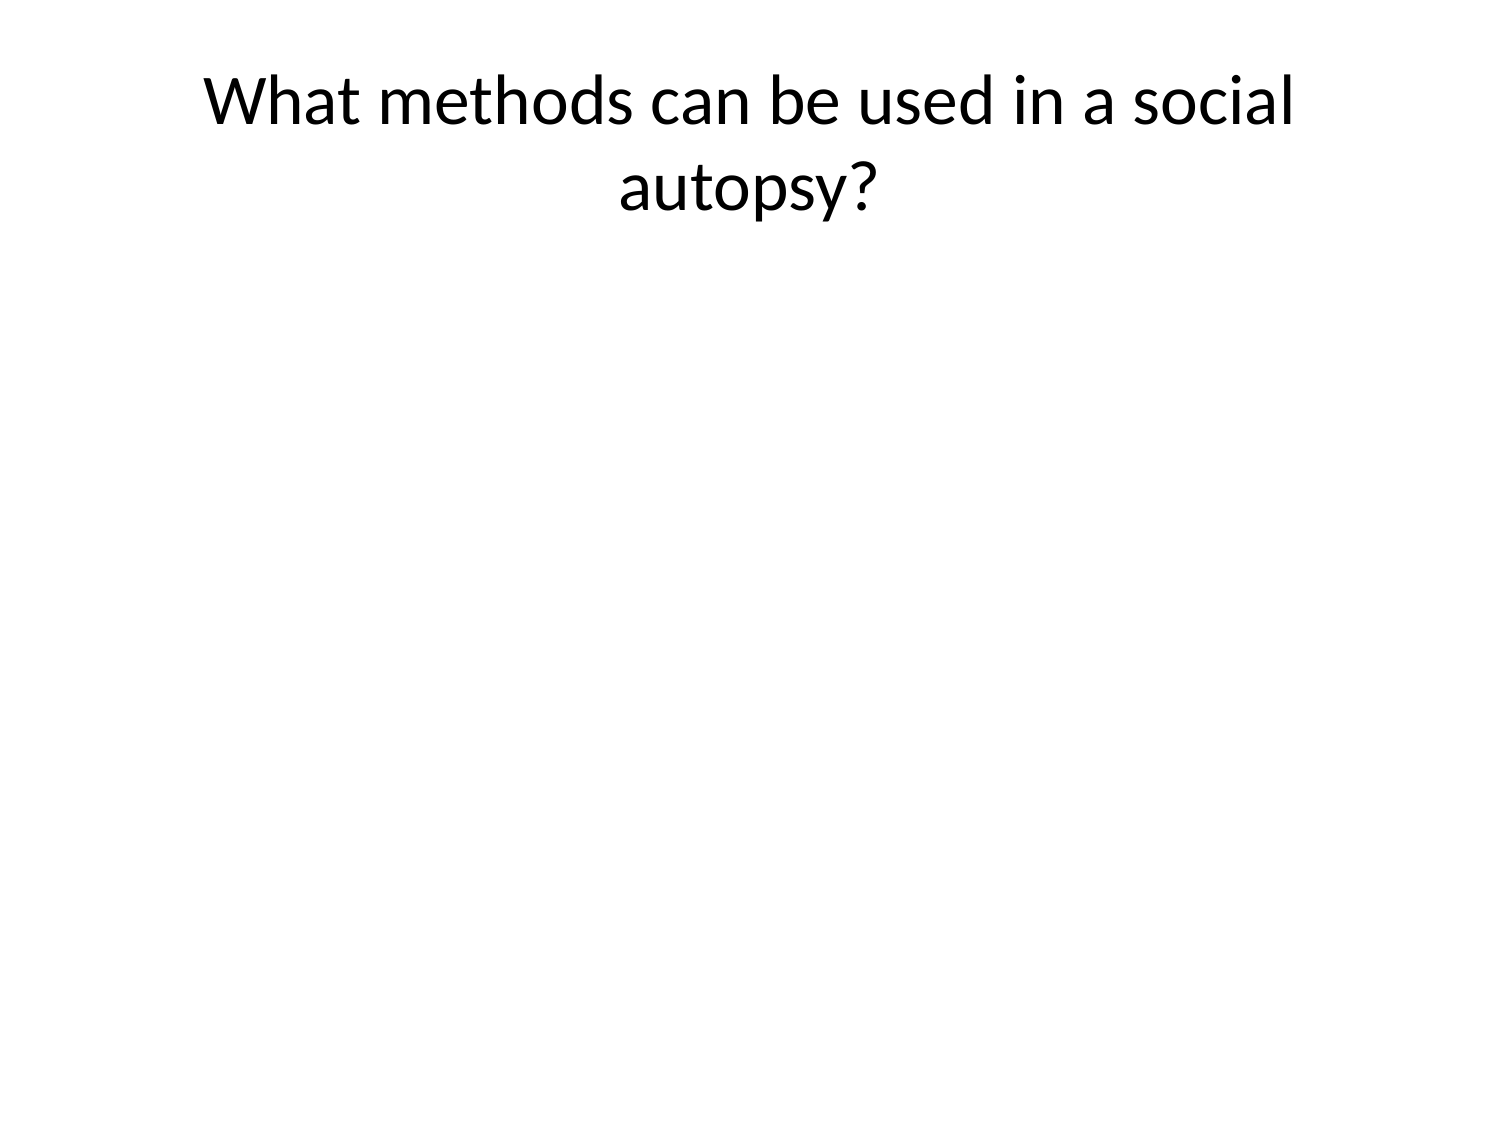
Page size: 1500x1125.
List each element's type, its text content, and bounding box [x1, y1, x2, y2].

title What methods can be used in a social autopsy? [75, 45, 1425, 233]
